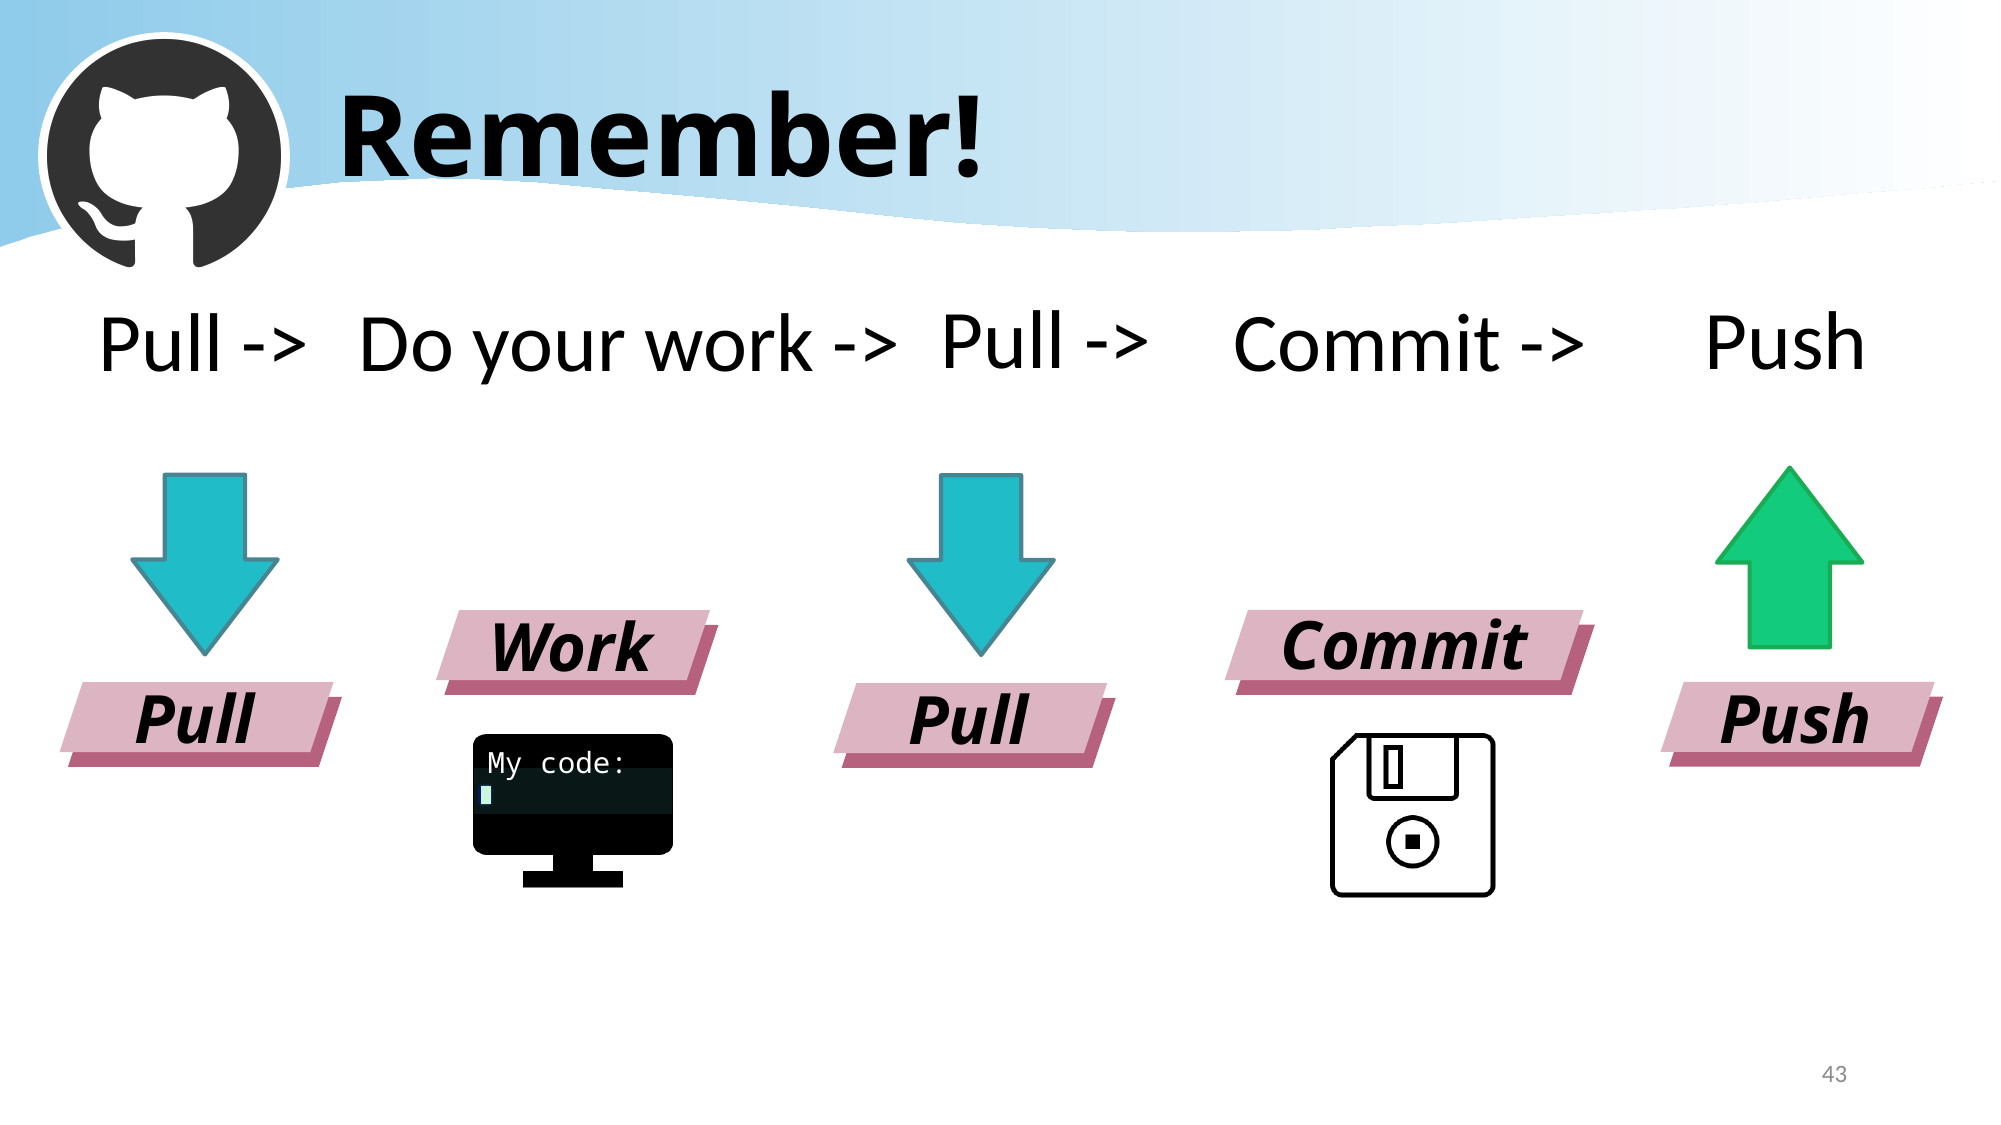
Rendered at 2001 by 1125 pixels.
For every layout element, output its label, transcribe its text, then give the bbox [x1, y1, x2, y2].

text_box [466, 695, 680, 942]
text_box Push [1689, 289, 1944, 452]
text_box Pull -> [925, 288, 1202, 451]
text_box Commit -> [1218, 292, 1675, 455]
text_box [1224, 596, 1595, 695]
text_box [59, 669, 343, 767]
text_box [1716, 466, 1864, 649]
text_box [435, 597, 719, 695]
picture [1296, 699, 1529, 931]
title Remember! [320, 46, 1863, 234]
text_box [1660, 669, 1944, 767]
slide_number 43 [1412, 1042, 1863, 1103]
text_box [131, 473, 279, 656]
text_box Do your work -> [344, 291, 924, 454]
text_box [907, 474, 1055, 657]
picture [47, 36, 281, 270]
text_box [833, 670, 1116, 768]
list Pull -> [83, 291, 338, 454]
